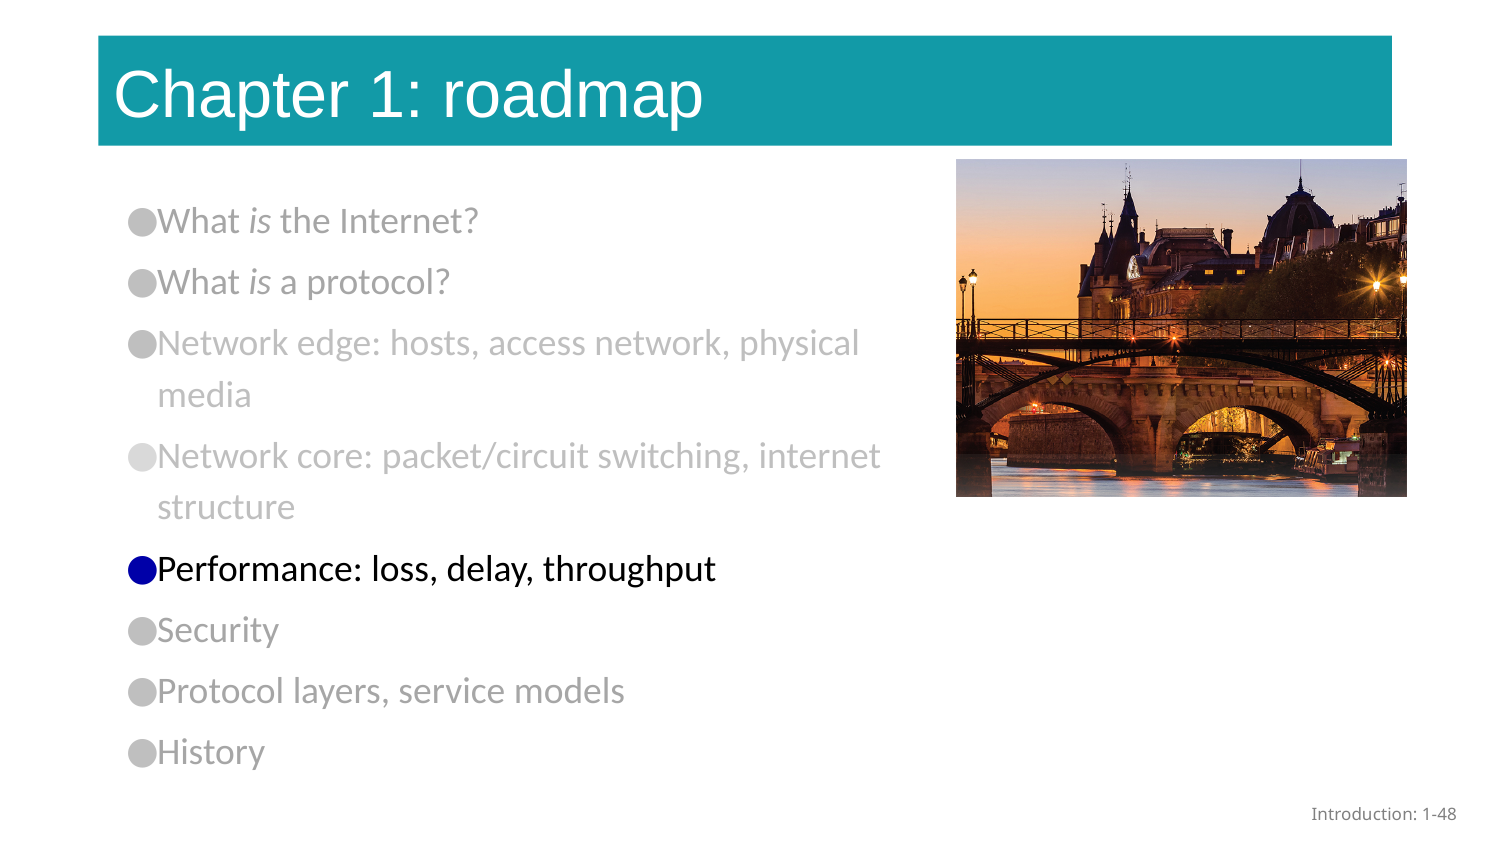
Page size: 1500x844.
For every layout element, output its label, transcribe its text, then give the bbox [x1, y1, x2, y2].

slide_number Introduction: 1-48 [1134, 792, 1472, 838]
list What is the Internet? What is a protocol? Network edge: hosts, access network, physical media Network core: packet/circuit switching, internet structure Performance: loss, delay, throughput Security Protocol layers, service models History [98, 173, 913, 793]
picture [956, 158, 1407, 497]
title Chapter 1: roadmap [98, 35, 1392, 146]
